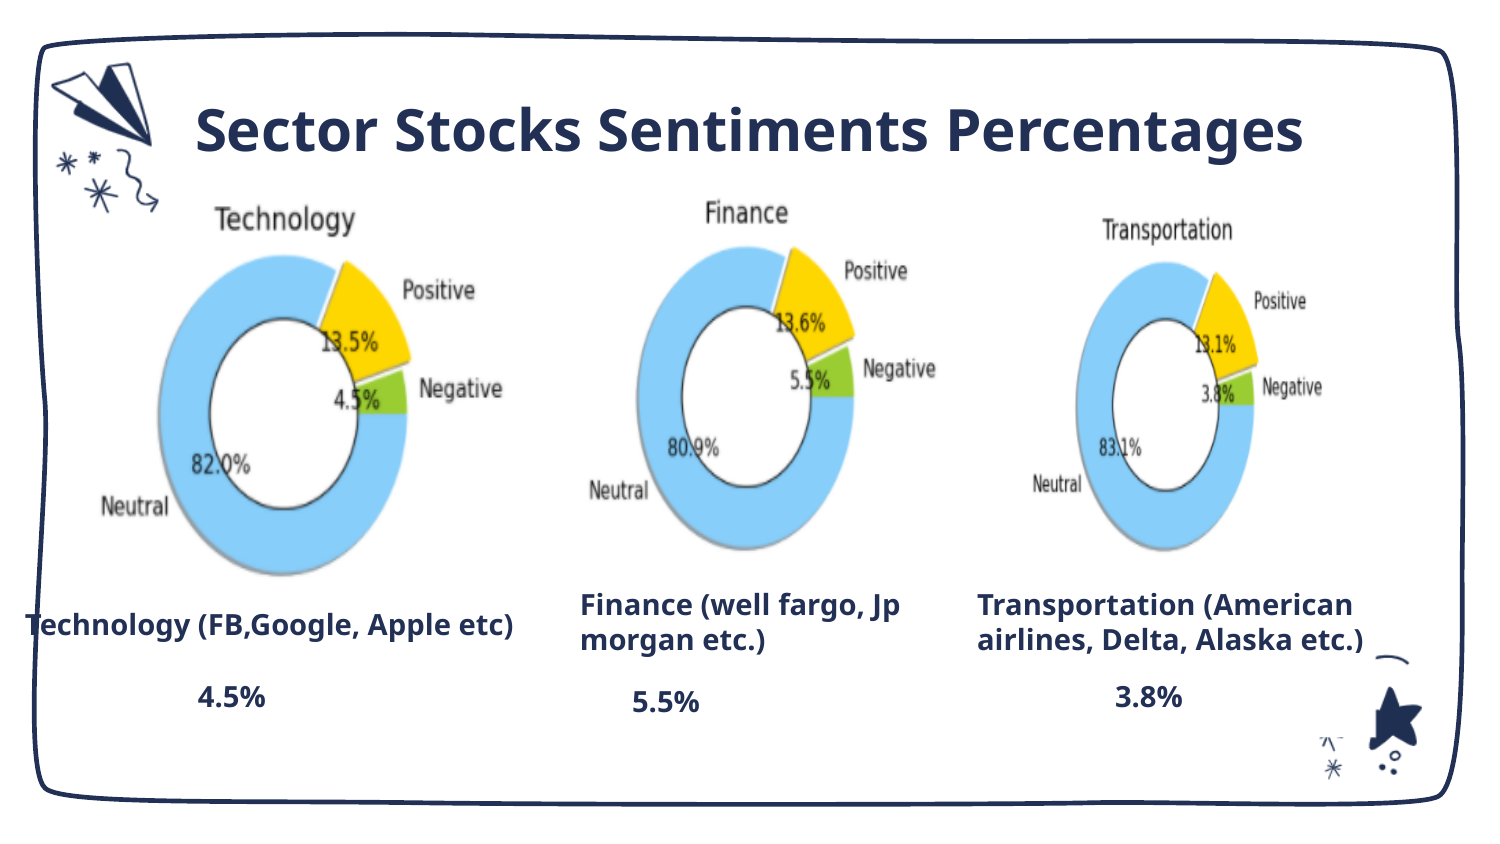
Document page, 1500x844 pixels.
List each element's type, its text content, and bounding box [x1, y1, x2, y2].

title 4.5% [182, 642, 300, 750]
subtitle Finance (well fargo, Jp morgan etc.) [564, 580, 978, 668]
title Sector Stocks Sentiments Percentages [175, 88, 1384, 167]
subtitle Technology (FB,Google, Apple etc) [8, 591, 531, 687]
title 3.8% [1099, 663, 1254, 728]
picture [1306, 653, 1432, 780]
picture [49, 58, 1376, 592]
subtitle Transportation (American airlines, Delta, Alaska etc.) [962, 571, 1424, 636]
title 5.5% [617, 653, 734, 750]
